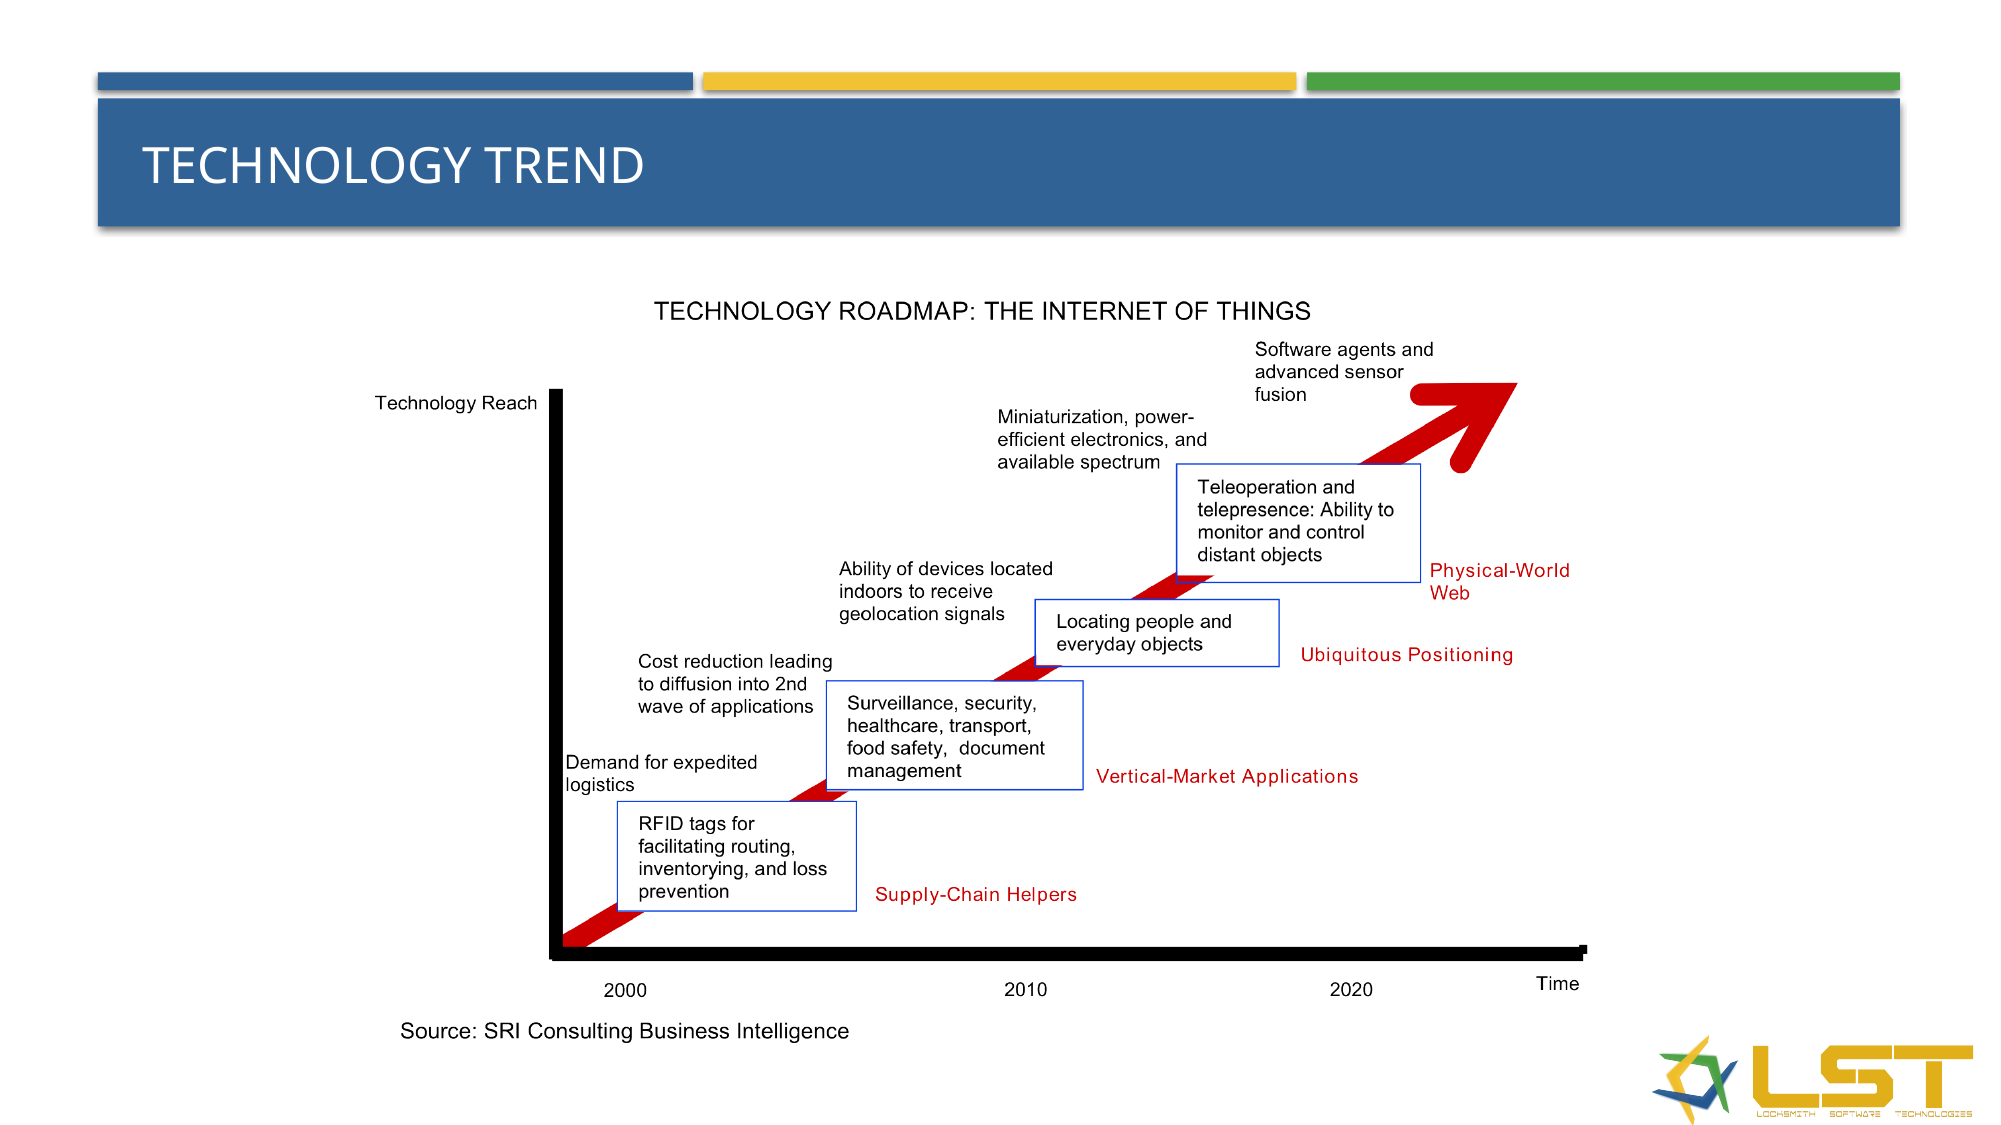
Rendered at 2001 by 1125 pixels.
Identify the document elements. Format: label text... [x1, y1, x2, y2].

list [375, 301, 1591, 1043]
picture [1651, 1034, 1974, 1125]
title Technology trend [127, 112, 1875, 214]
